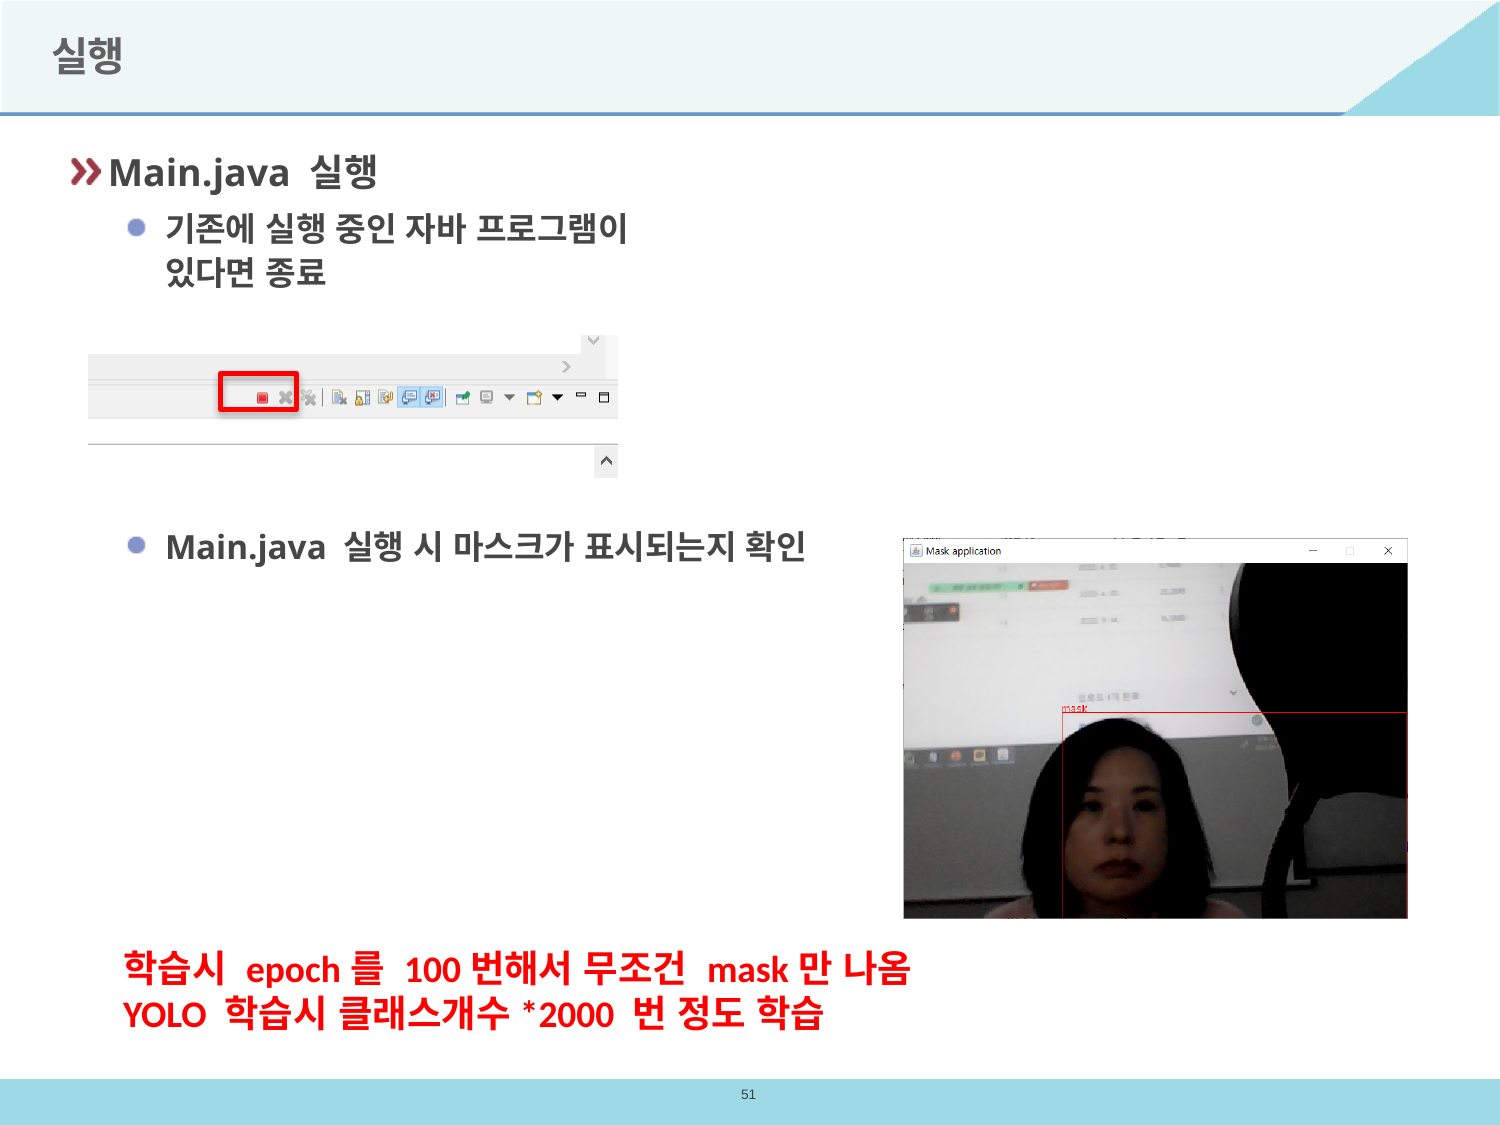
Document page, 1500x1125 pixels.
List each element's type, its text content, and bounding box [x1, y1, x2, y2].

picture [88, 335, 618, 478]
picture [125, 534, 150, 558]
picture [0, 1079, 1500, 1125]
picture [0, 1, 1500, 116]
picture [70, 158, 101, 185]
title 실행 [45, 19, 1396, 92]
text_box 학습시 epoch를 100번해서 무조건 mask만 나옴 YOLO 학습시 클래스개수*2000 번 정도 학습 [108, 937, 927, 1043]
picture [903, 538, 1408, 919]
list Main.java 실행 기존에 실행 중인 자바 프로그램이 있다면 종료 Main.java 실행 시 마스크가 표시되는지 확인 [55, 137, 1412, 1063]
picture [125, 216, 150, 241]
